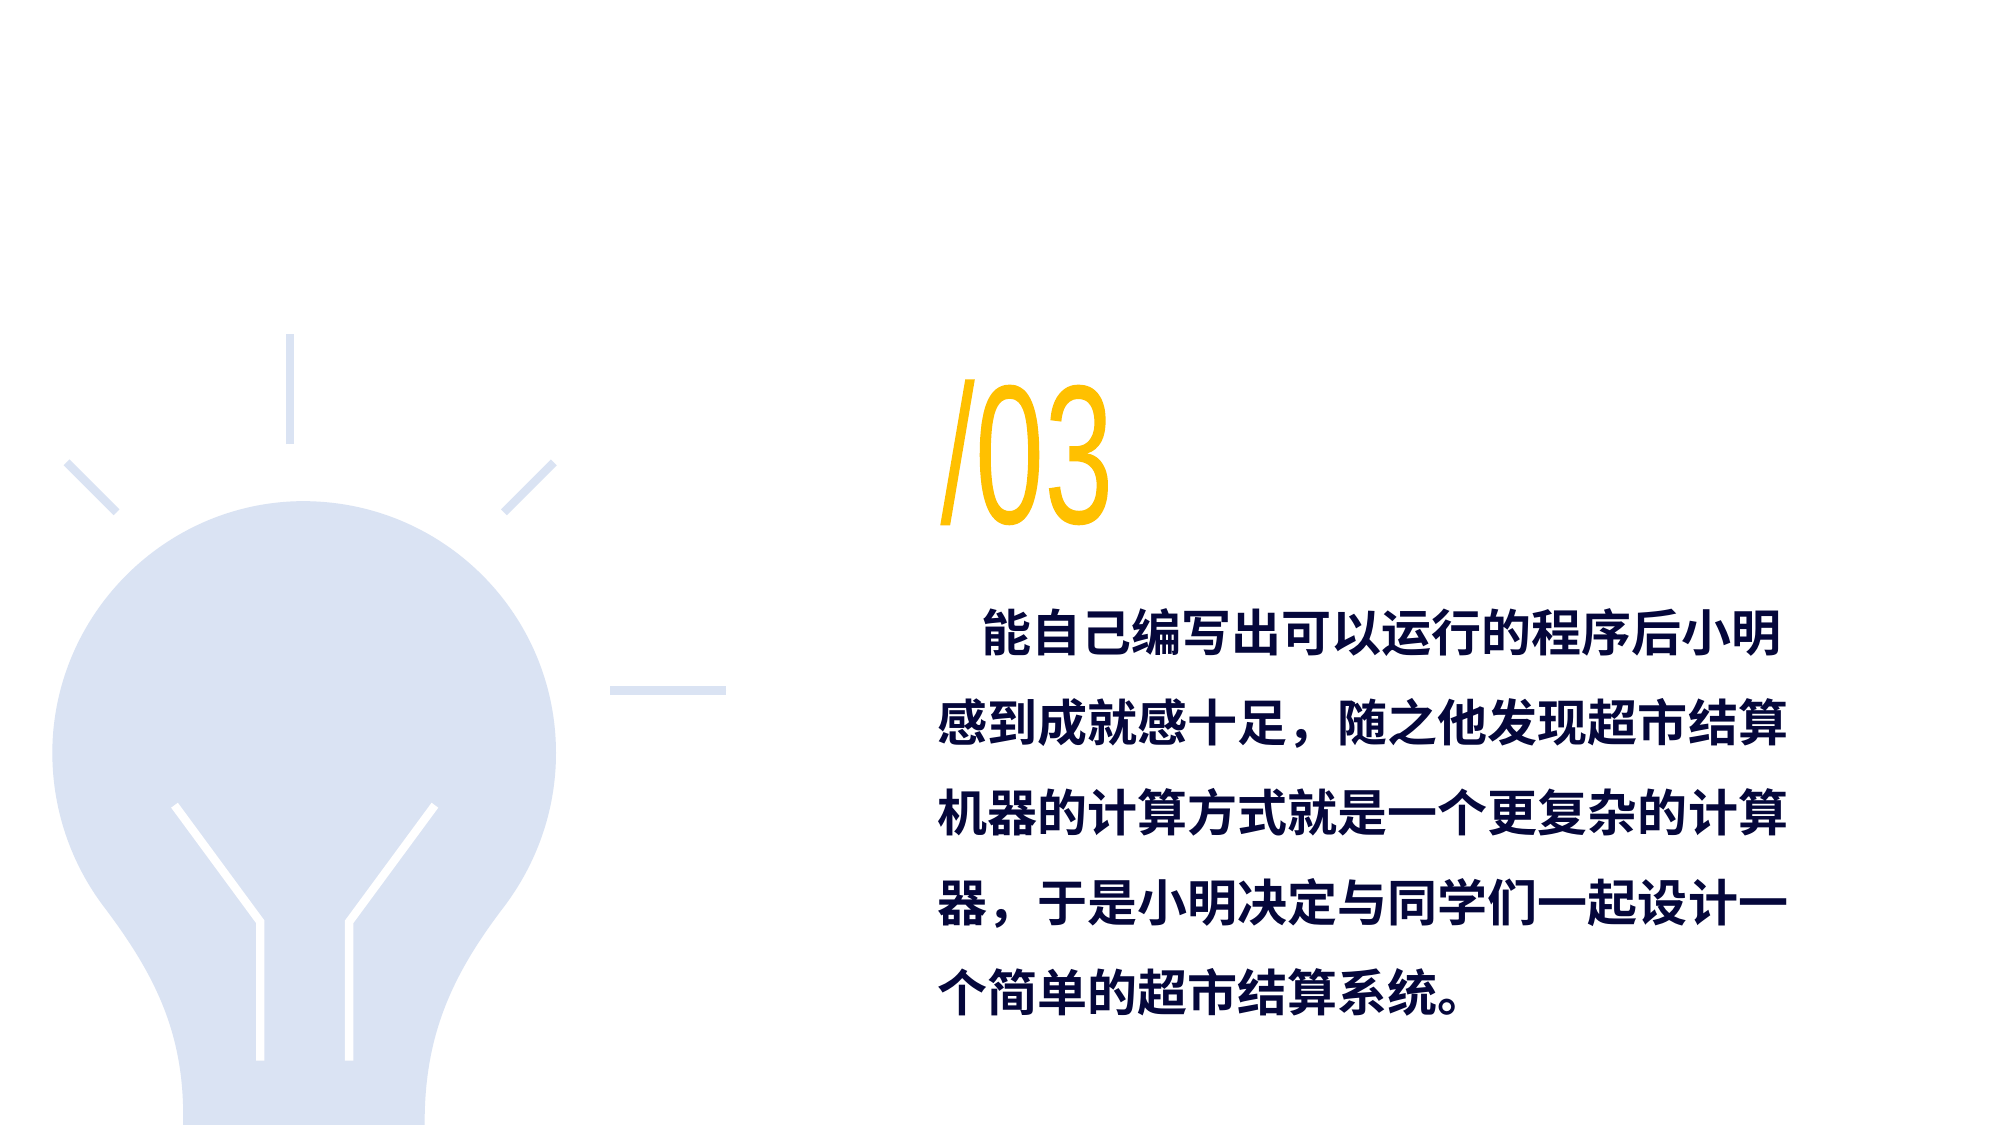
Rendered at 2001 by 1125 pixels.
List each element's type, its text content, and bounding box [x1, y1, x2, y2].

title 能自己编写出可以运行的程序后小明感到成就感十足，随之他发现超市结算机器的计算方式就是一个更复杂的计算器，于是小明决定与同学们一起设计一个简单的超市结算系统。 [922, 493, 1812, 1029]
